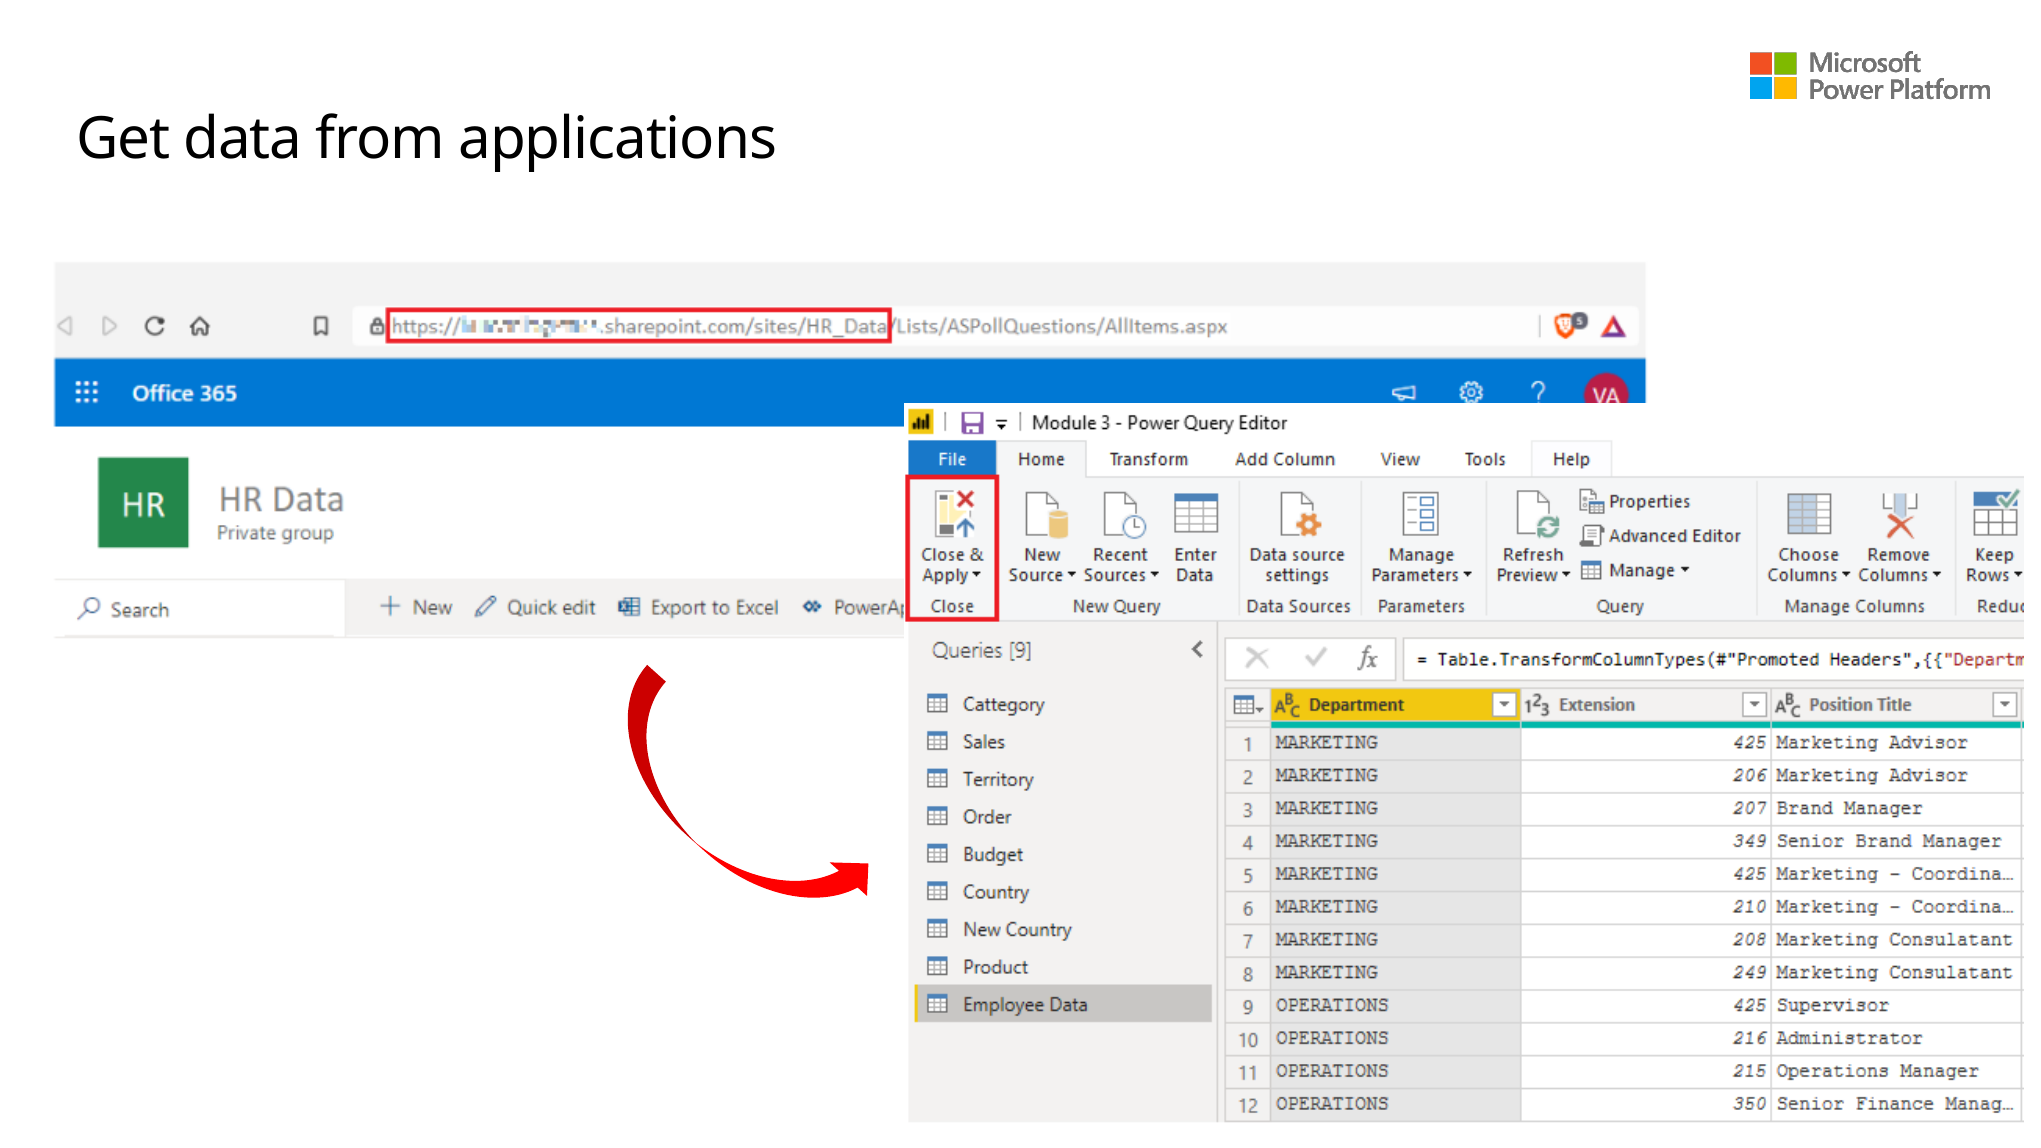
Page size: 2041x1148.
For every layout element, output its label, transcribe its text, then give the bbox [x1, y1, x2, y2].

picture [50, 256, 2024, 1124]
picture [1704, 6, 2037, 145]
text_box [627, 664, 870, 899]
title Get data from applications [76, 103, 1969, 172]
